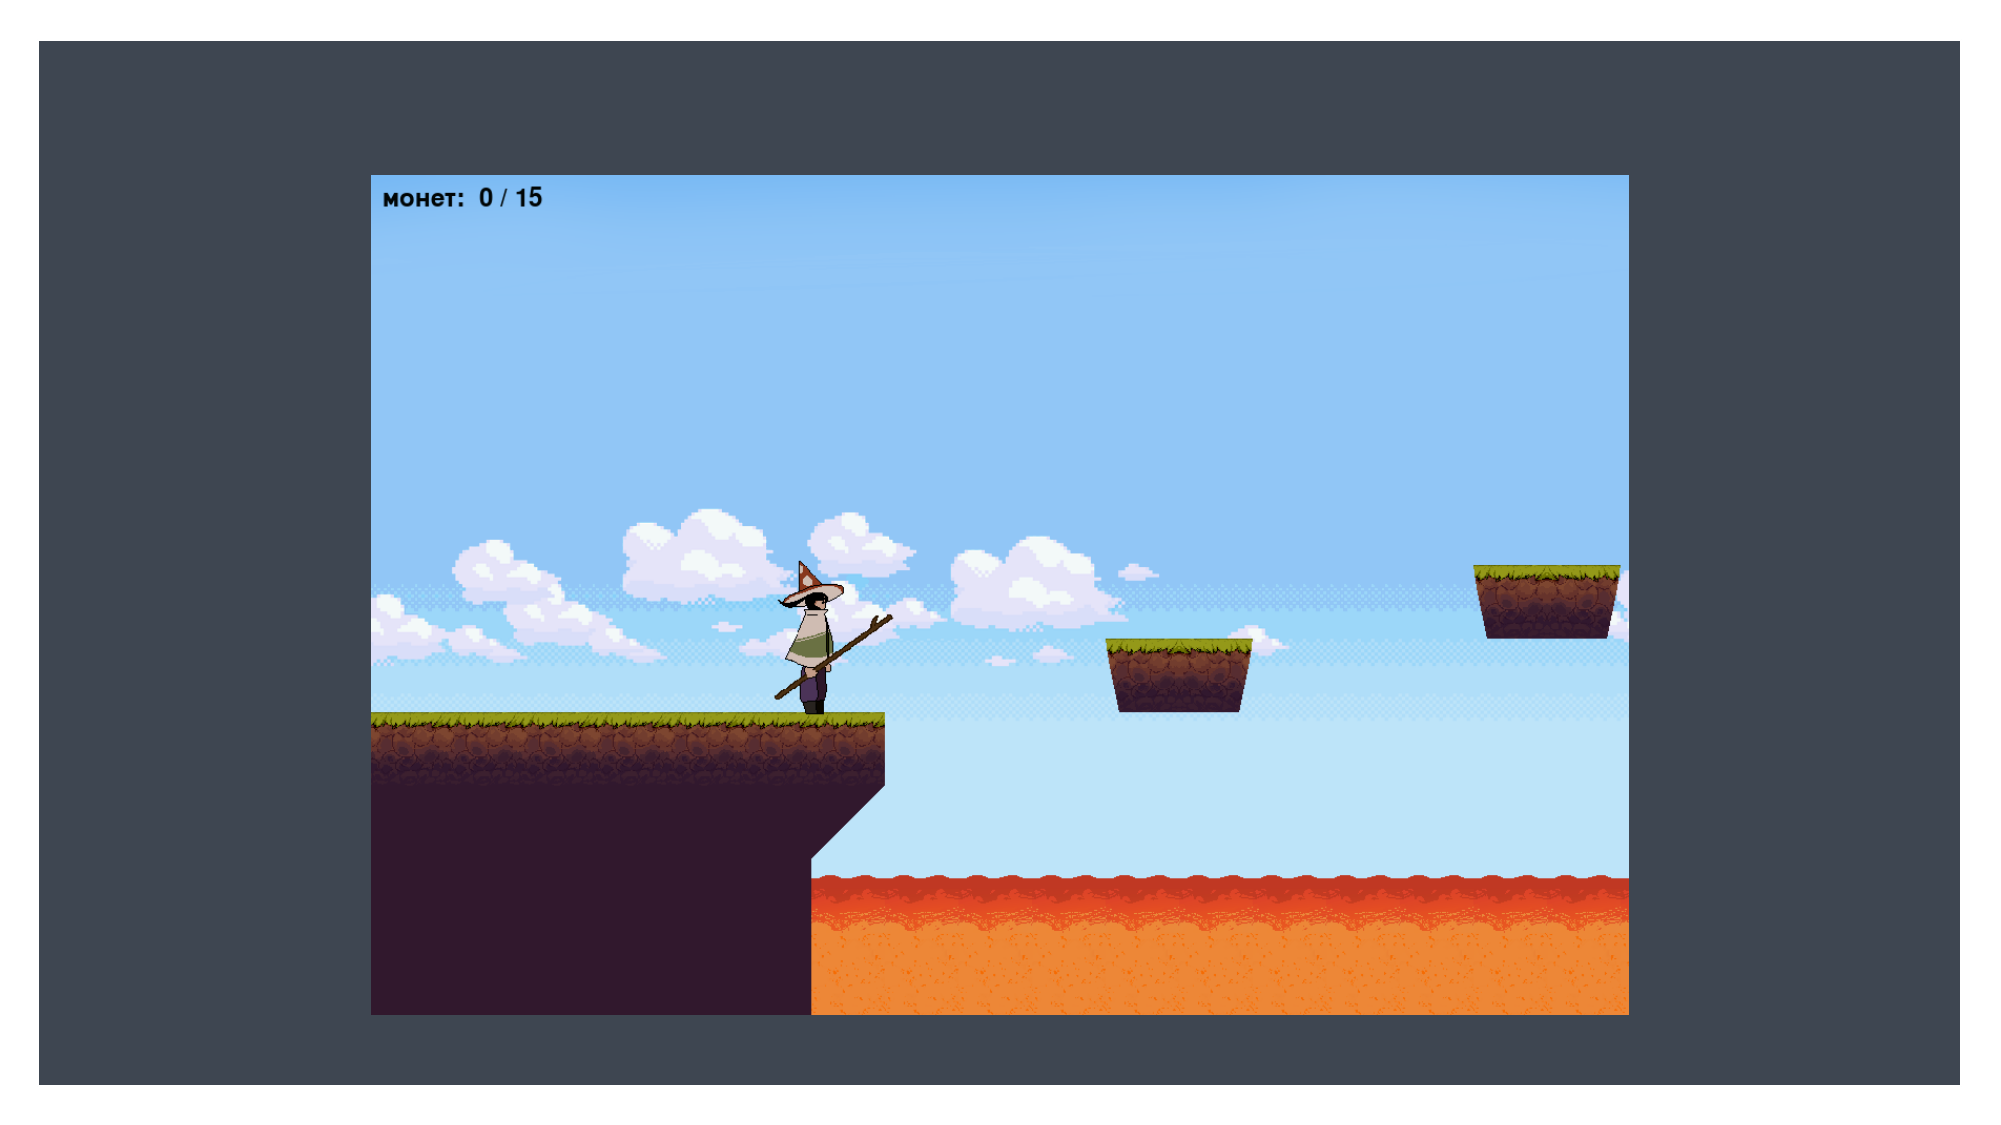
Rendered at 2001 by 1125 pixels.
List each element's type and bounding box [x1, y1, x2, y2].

picture [187, 174, 1813, 1016]
